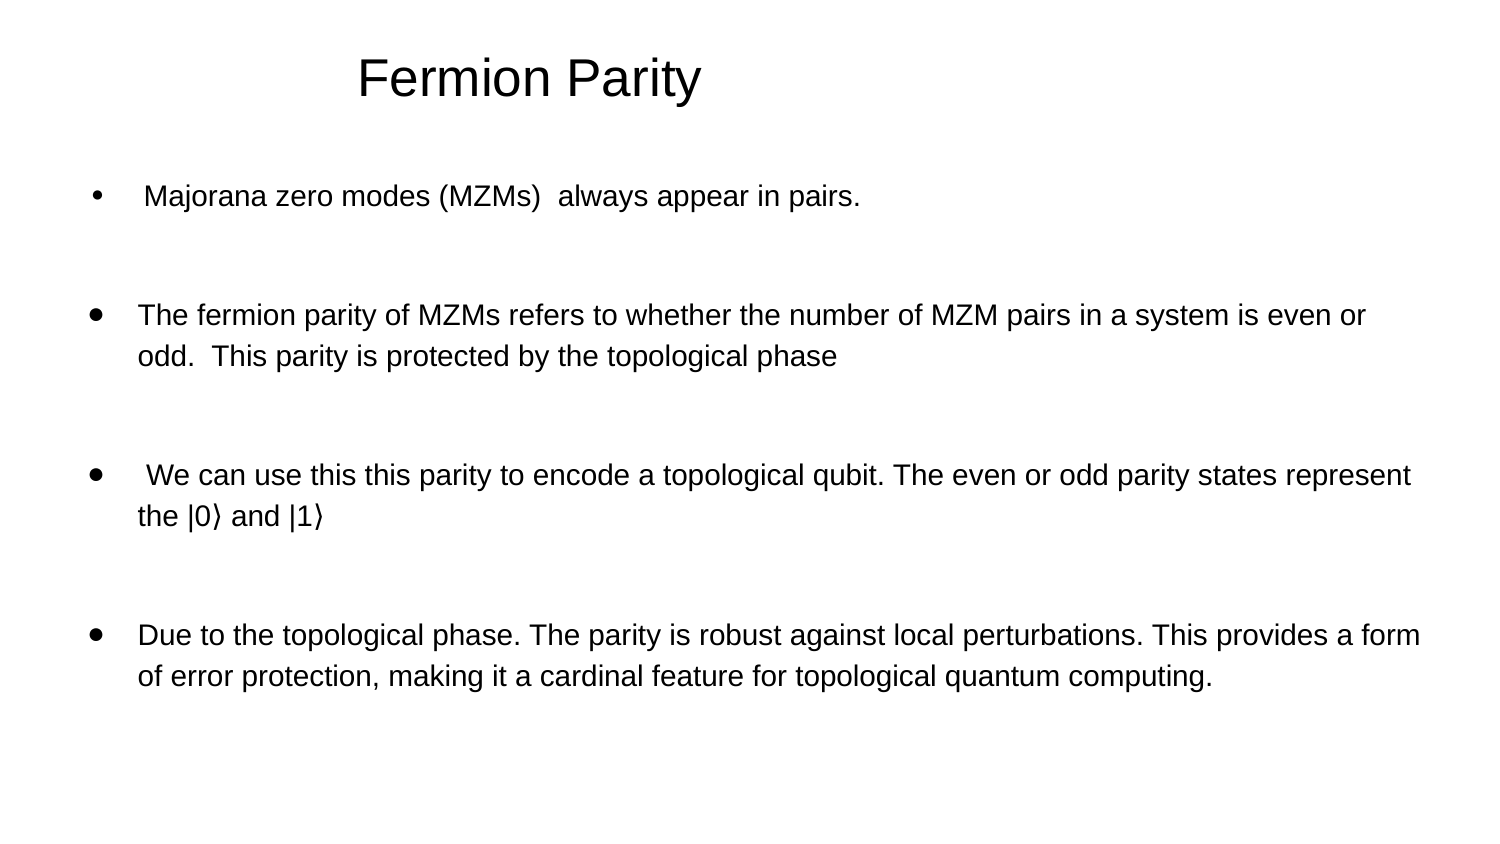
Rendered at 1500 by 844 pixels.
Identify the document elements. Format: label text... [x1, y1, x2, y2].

list Majorana zero modes (MZMs) always appear in pairs. The fermion parity of MZMs refers to whether the number of MZM pairs in a system is even or odd. This parity is protected by the topological phase We can use this this parity to encode a topological qubit. The even or odd parity states represent the |0⟩ and |1⟩ Due to the topological phase. The parity is robust against local perturbations. This provides a form of error protection, making it a cardinal feature for topological quantum computing. [51, 114, 1449, 750]
title Fermion Parity [62, 28, 1460, 123]
